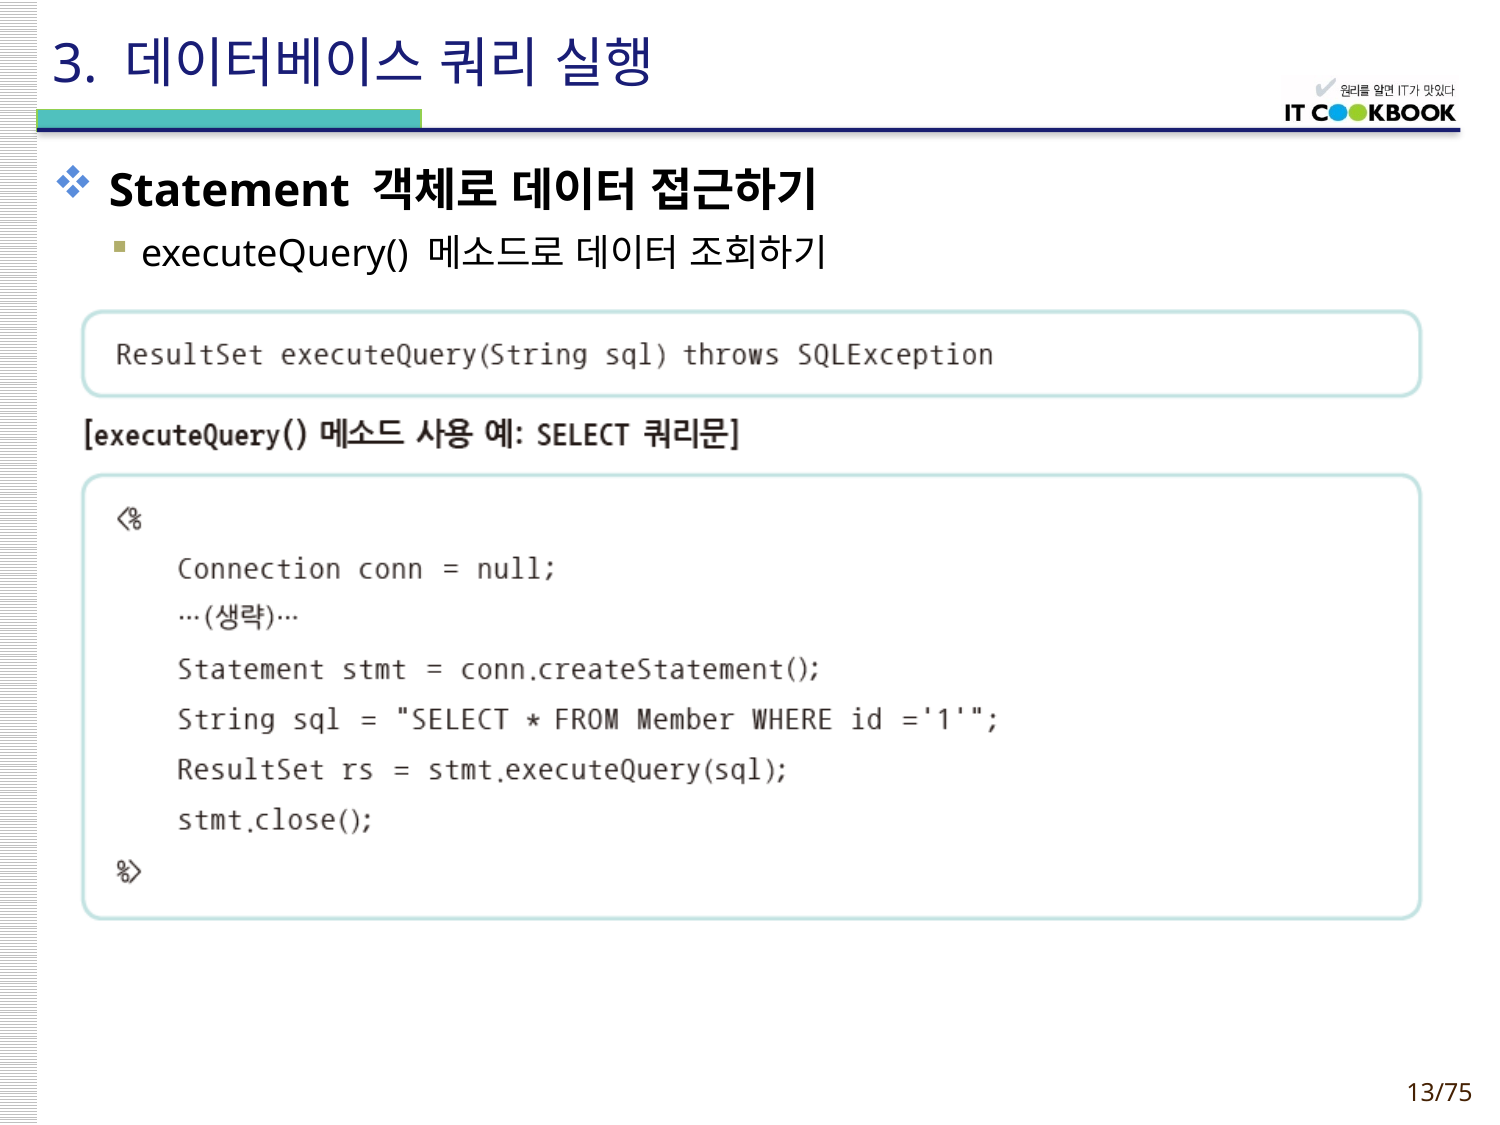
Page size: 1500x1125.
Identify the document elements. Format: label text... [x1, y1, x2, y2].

list Statement 객체로 데이터 접근하기 executeQuery() 메소드로 데이터 조회하기 [37, 152, 1463, 1091]
title 3. 데이터베이스 쿼리 실행 [37, 13, 1278, 109]
picture [1281, 75, 1459, 123]
picture [77, 308, 1428, 404]
picture [74, 408, 1431, 927]
